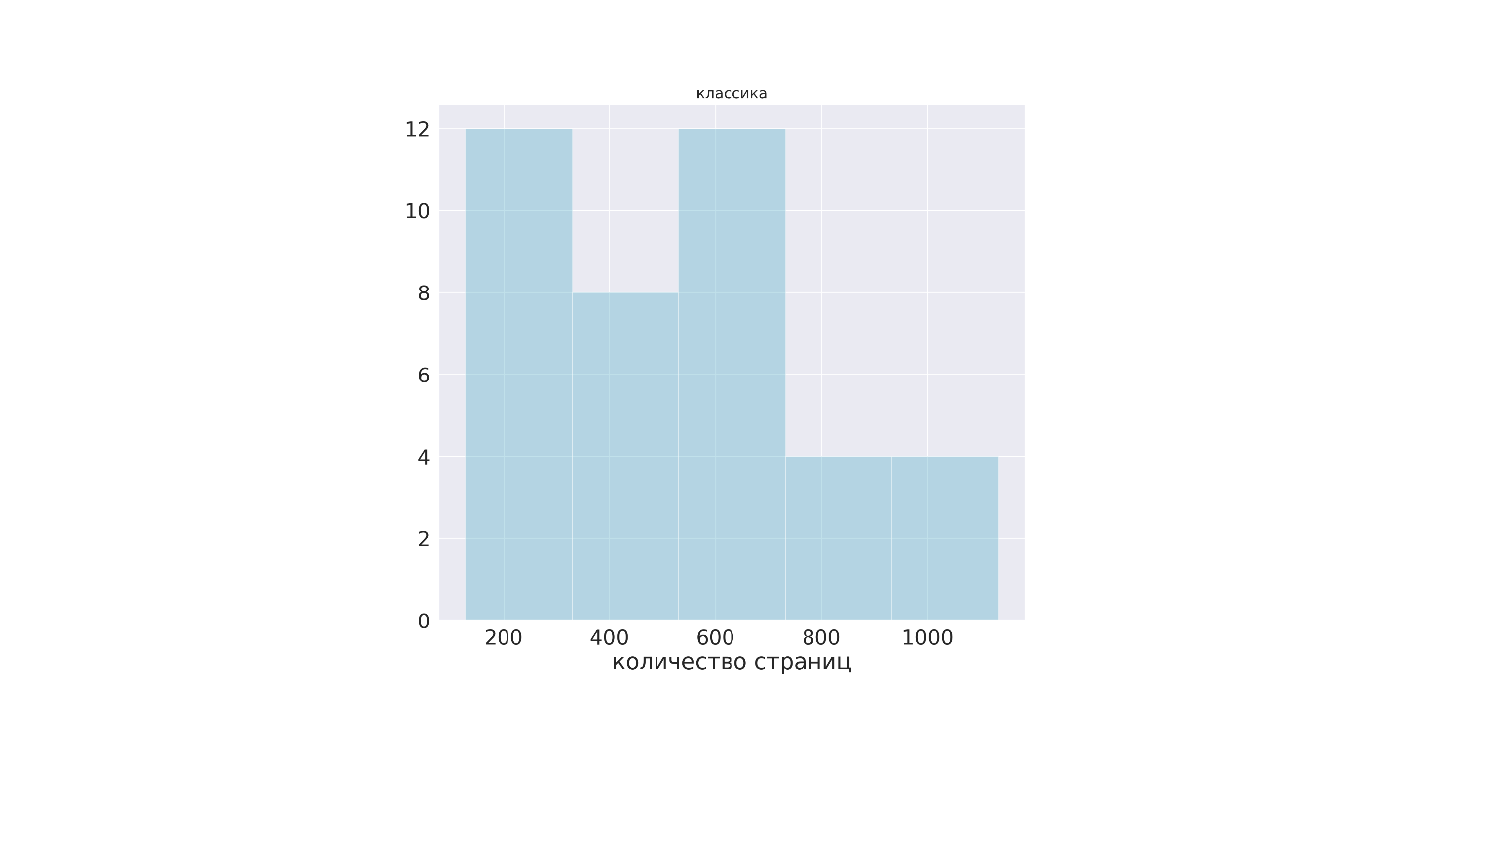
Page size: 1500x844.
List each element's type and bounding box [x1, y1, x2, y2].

picture [386, 80, 1031, 680]
